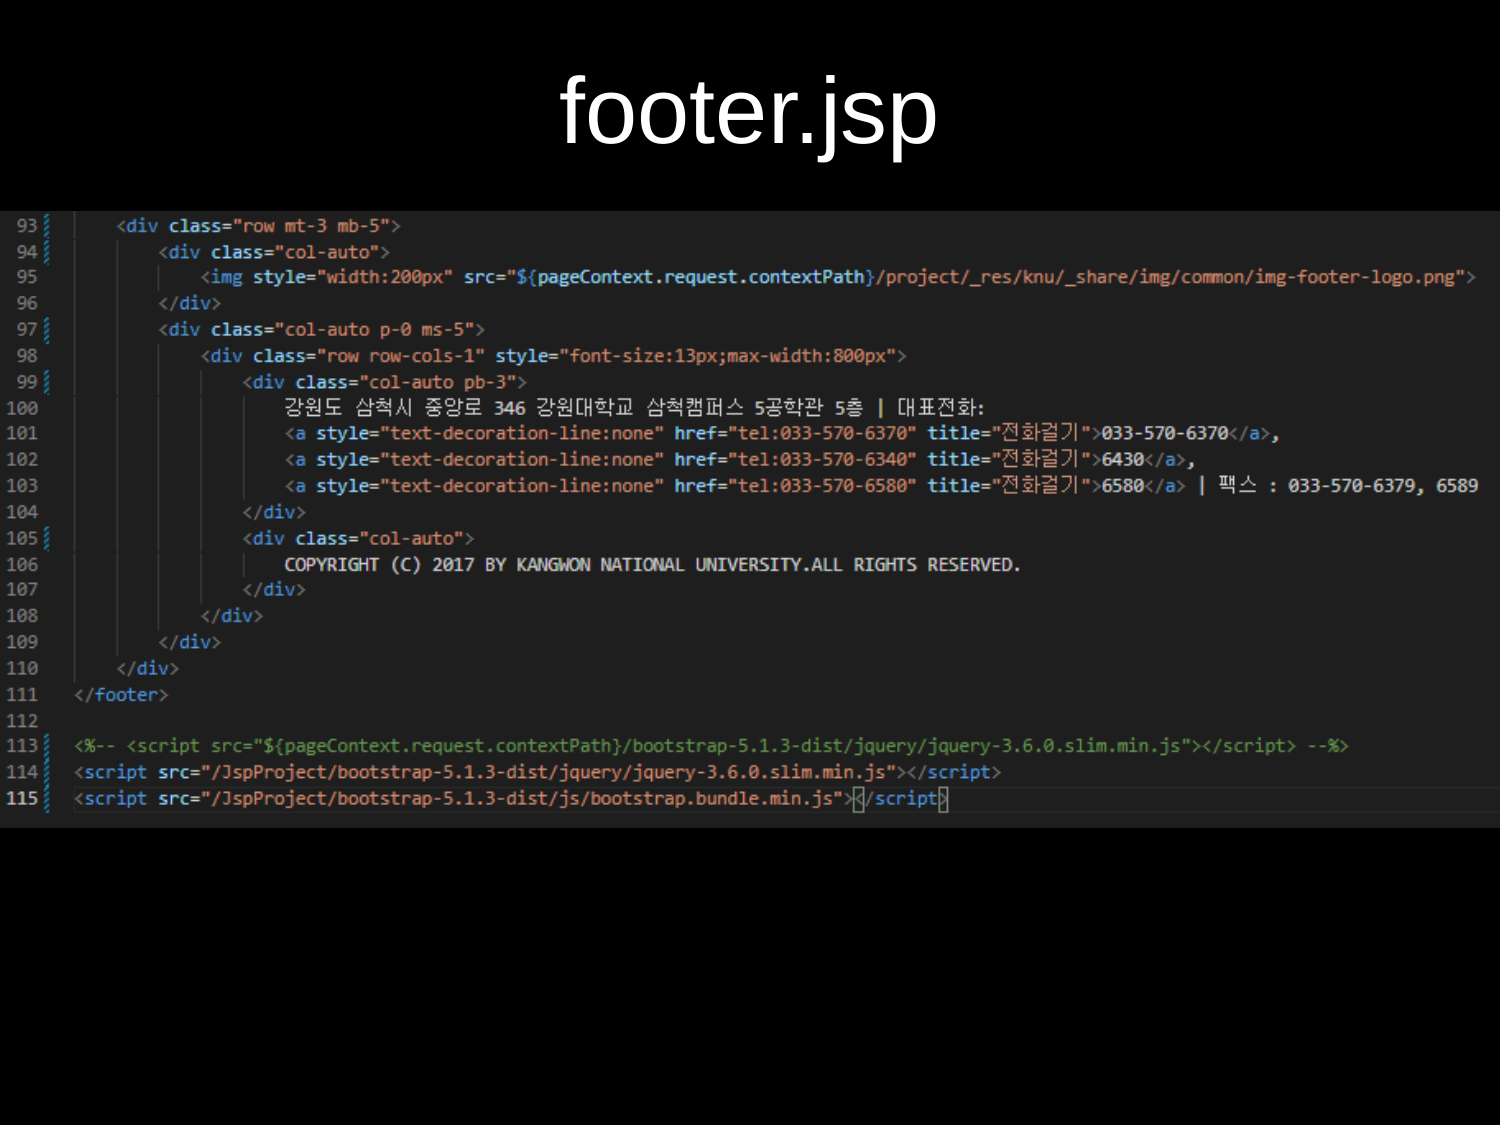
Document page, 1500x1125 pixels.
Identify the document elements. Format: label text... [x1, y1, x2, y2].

picture [0, 211, 1500, 828]
text_box footer.jsp [538, 40, 962, 170]
